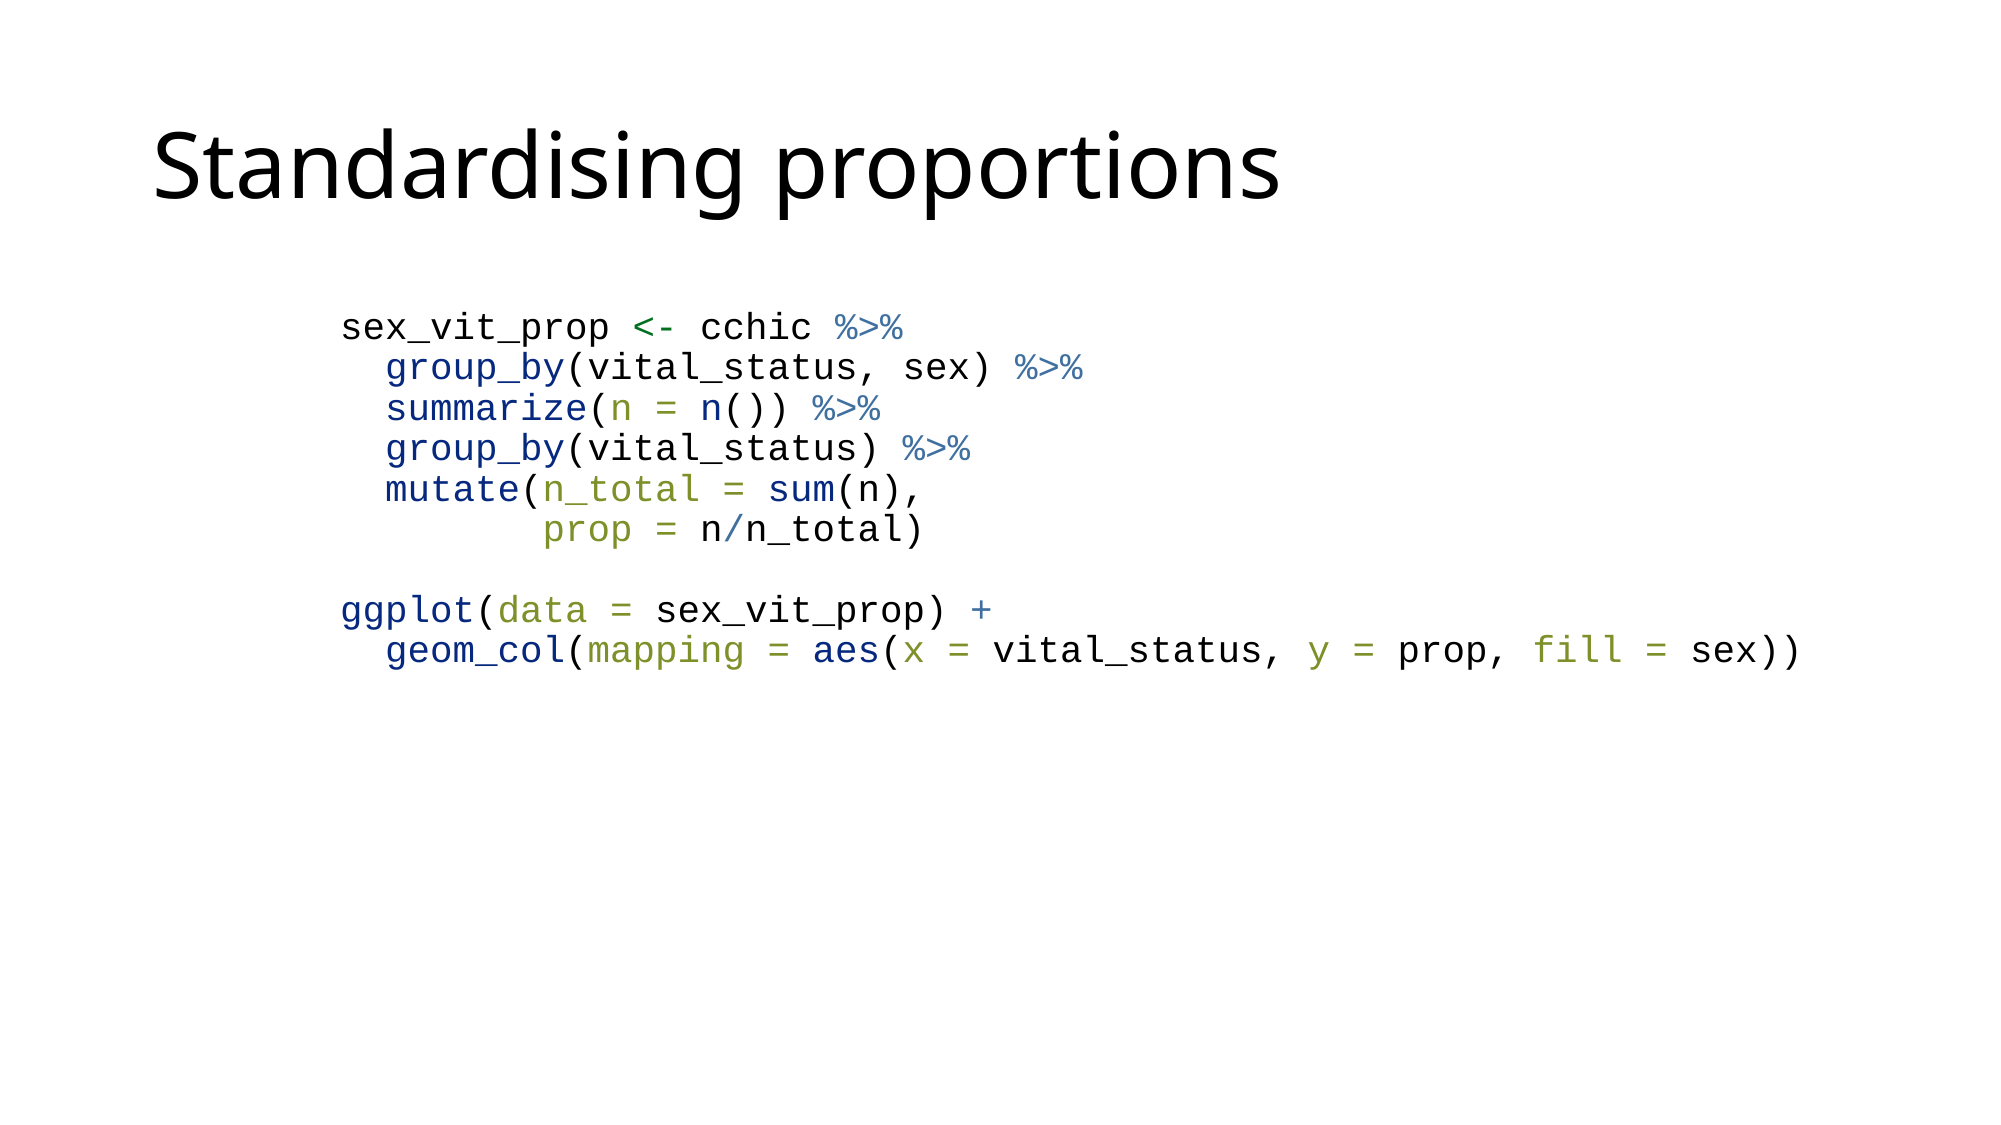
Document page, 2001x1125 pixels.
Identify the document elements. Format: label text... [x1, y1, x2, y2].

list sex_vit_prop <- cchic %>% group_by(vital_status, sex) %>% summarize(n = n()) %>% group_by(vital_status) %>% mutate(n_total = sum(n), prop = n/n_total) ggplot(data = sex_vit_prop) + geom_col(mapping = aes(x = vital_status, y = prop, fill = sex)) [137, 299, 1863, 1014]
title Standardising proportions [137, 59, 1863, 278]
